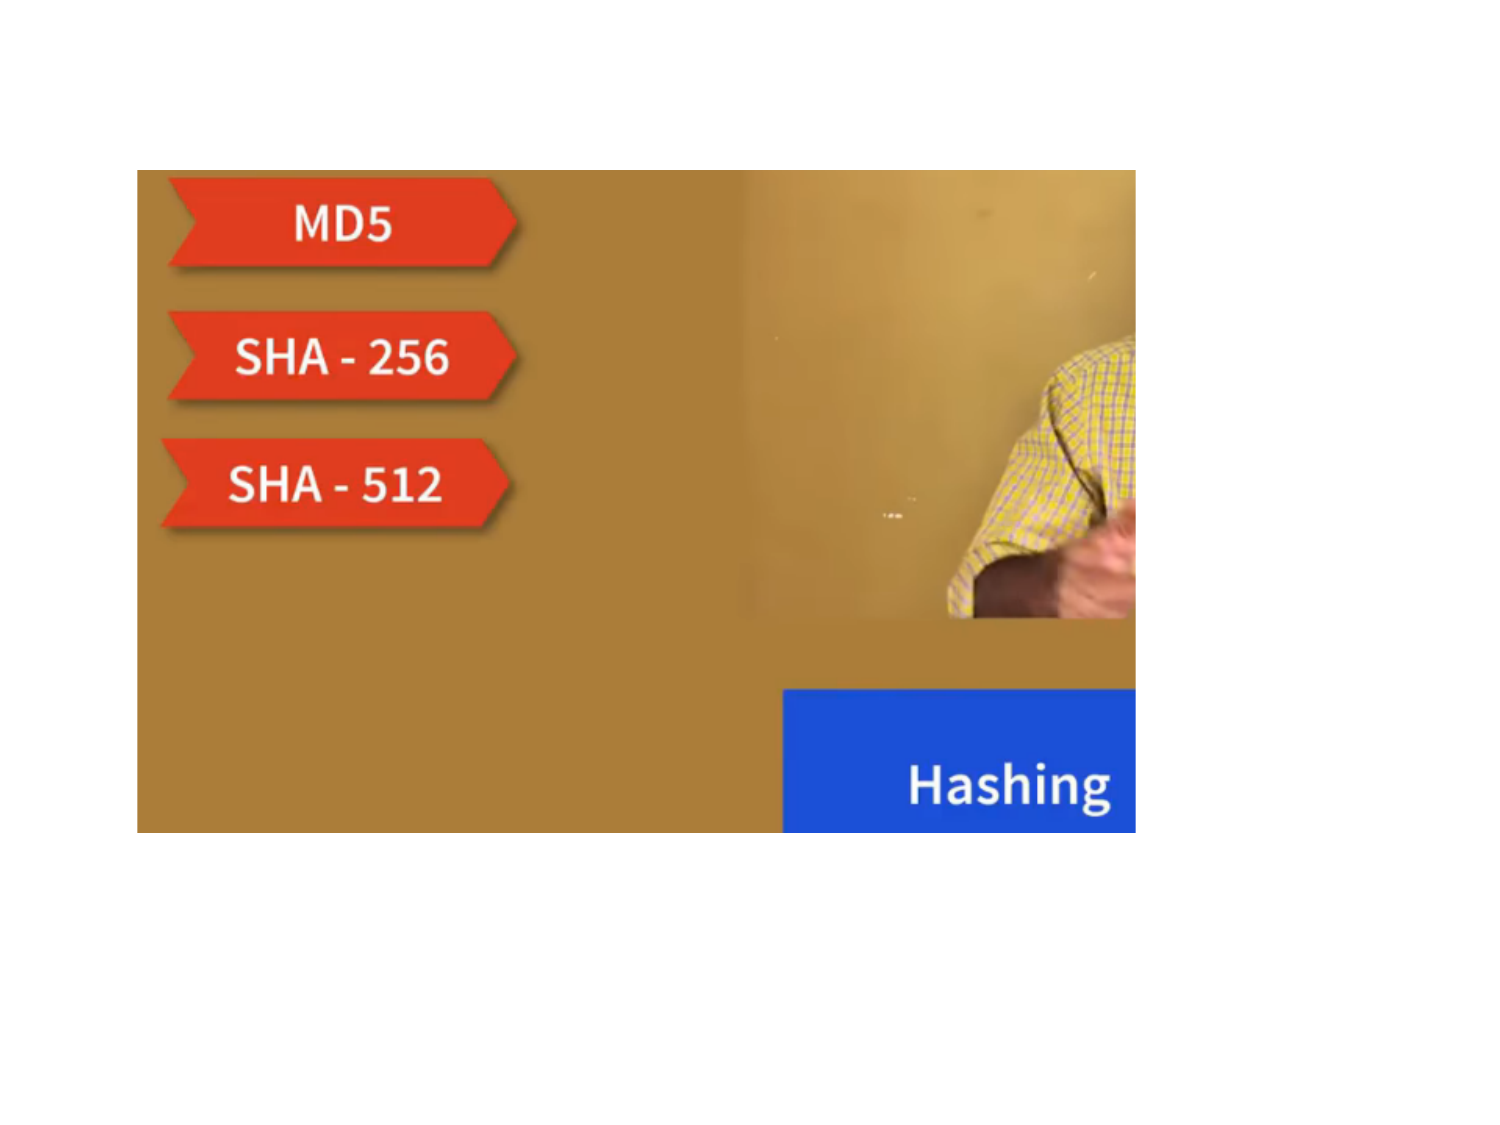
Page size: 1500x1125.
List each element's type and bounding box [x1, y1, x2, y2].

picture [137, 170, 1137, 833]
